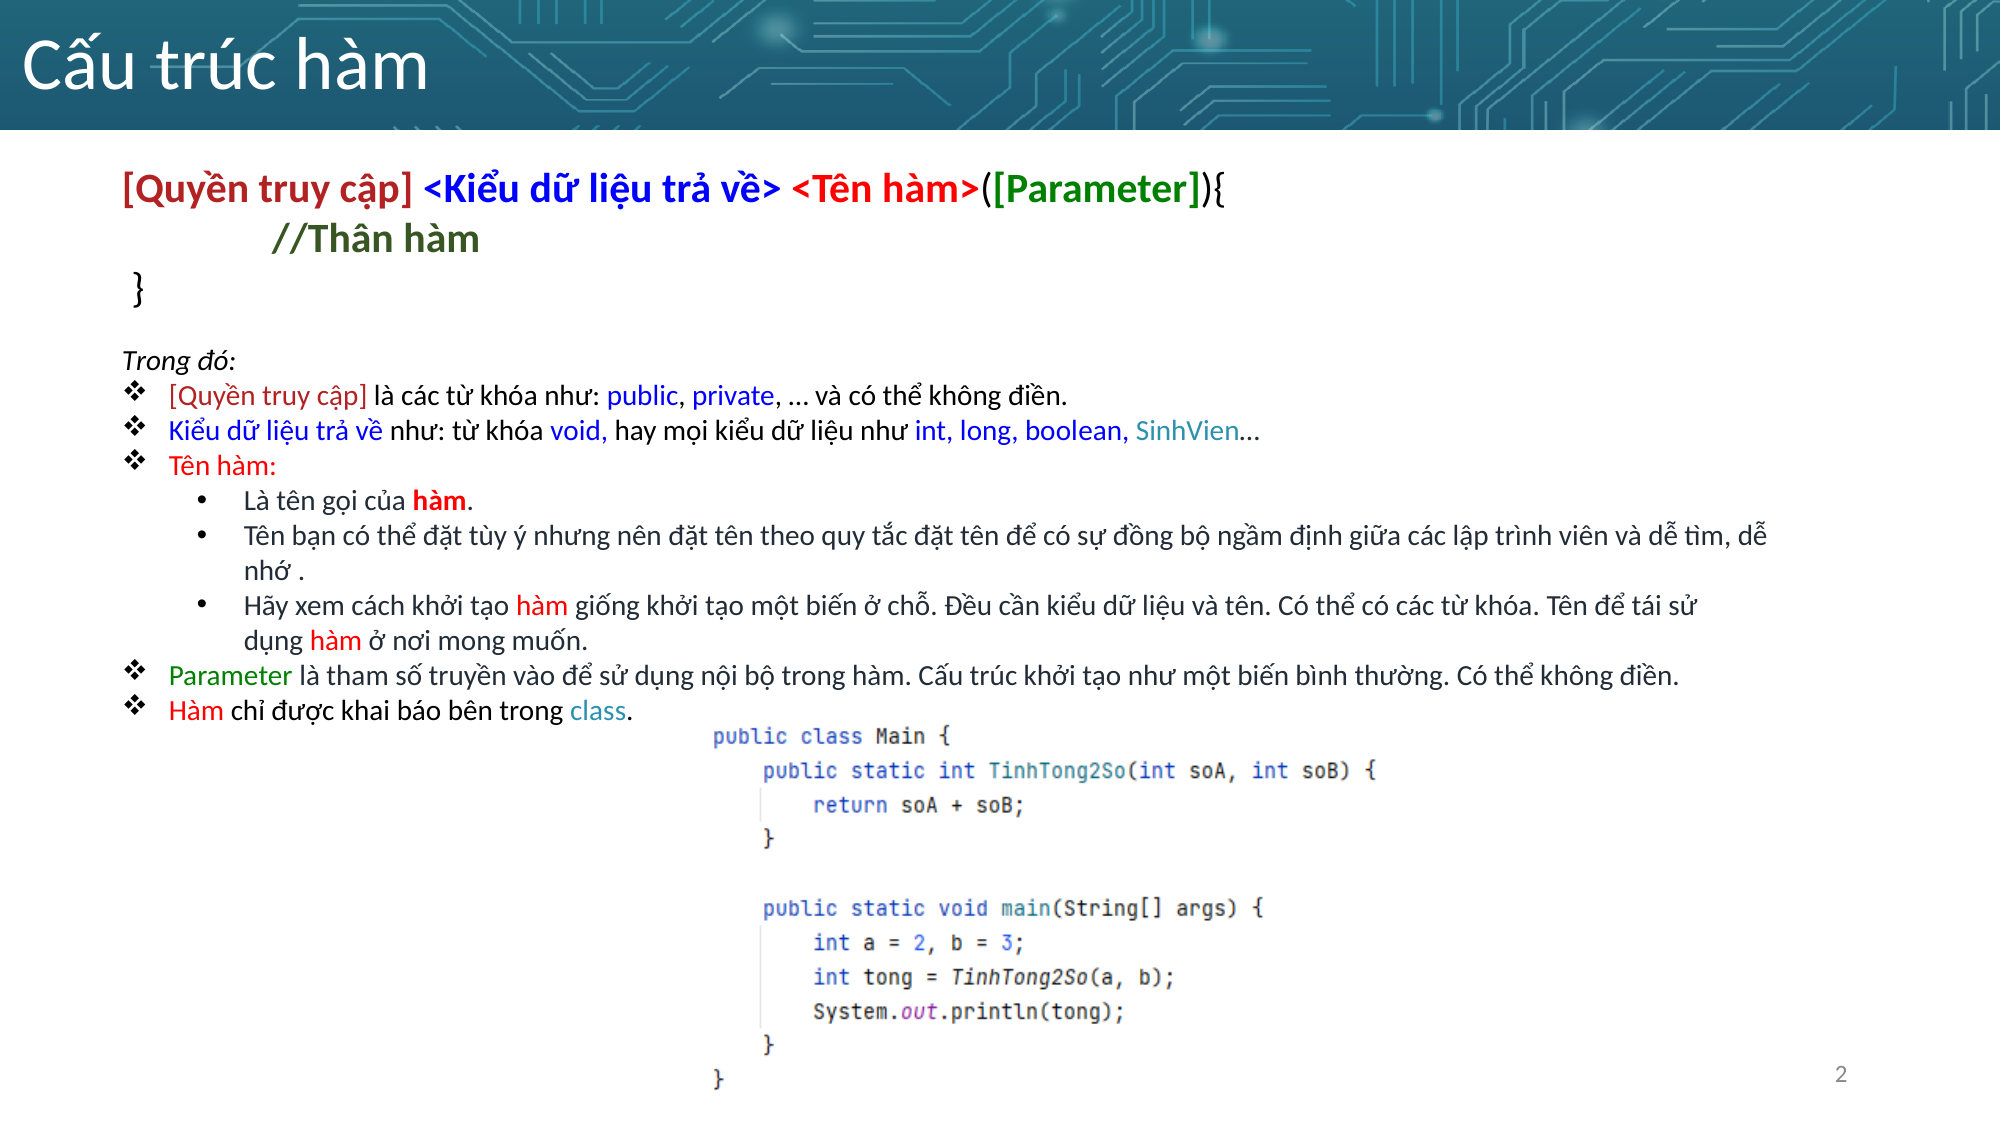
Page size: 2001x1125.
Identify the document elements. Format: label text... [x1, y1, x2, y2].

picture [713, 694, 1413, 1111]
text_box Trong đó: [Quyền truy cập] là các từ khóa như: public, private, … và có thể không điền. Kiểu dữ liệu trả về như: từ khóa void, hay mọi kiểu dữ liệu như int, long, boolean, SinhVien… Tên hàm: Là tên gọi của hàm. Tên bạn có thể đặt tùy ý nhưng nên đặt tên theo quy tắc đặt tên để có sự đồng bộ ngầm định giữa các lập trình viên và dễ tìm, dễ nhớ . Hãy xem cách khởi tạo hàm giống khởi tạo một biến ở chỗ. Đều cần kiểu dữ liệu và tên. Có thể có các từ khóa. Tên để tái sử dụng hàm ở nơi mong muốn. Parameter là tham số truyền vào để sử dụng nội bộ trong hàm. Cấu trúc khởi tạo như một biến bình thường. Có thể không điền. Hàm chỉ được khai báo bên trong class. [107, 334, 1823, 769]
text_box [64, 597, 508, 846]
text_box [Quyền truy cập] <Kiểu dữ liệu trả về> <Tên hàm>([Parameter]){ //Thân hàm } [107, 153, 1597, 318]
slide_number 2 [1416, 1042, 1863, 1103]
picture [0, 0, 2000, 130]
